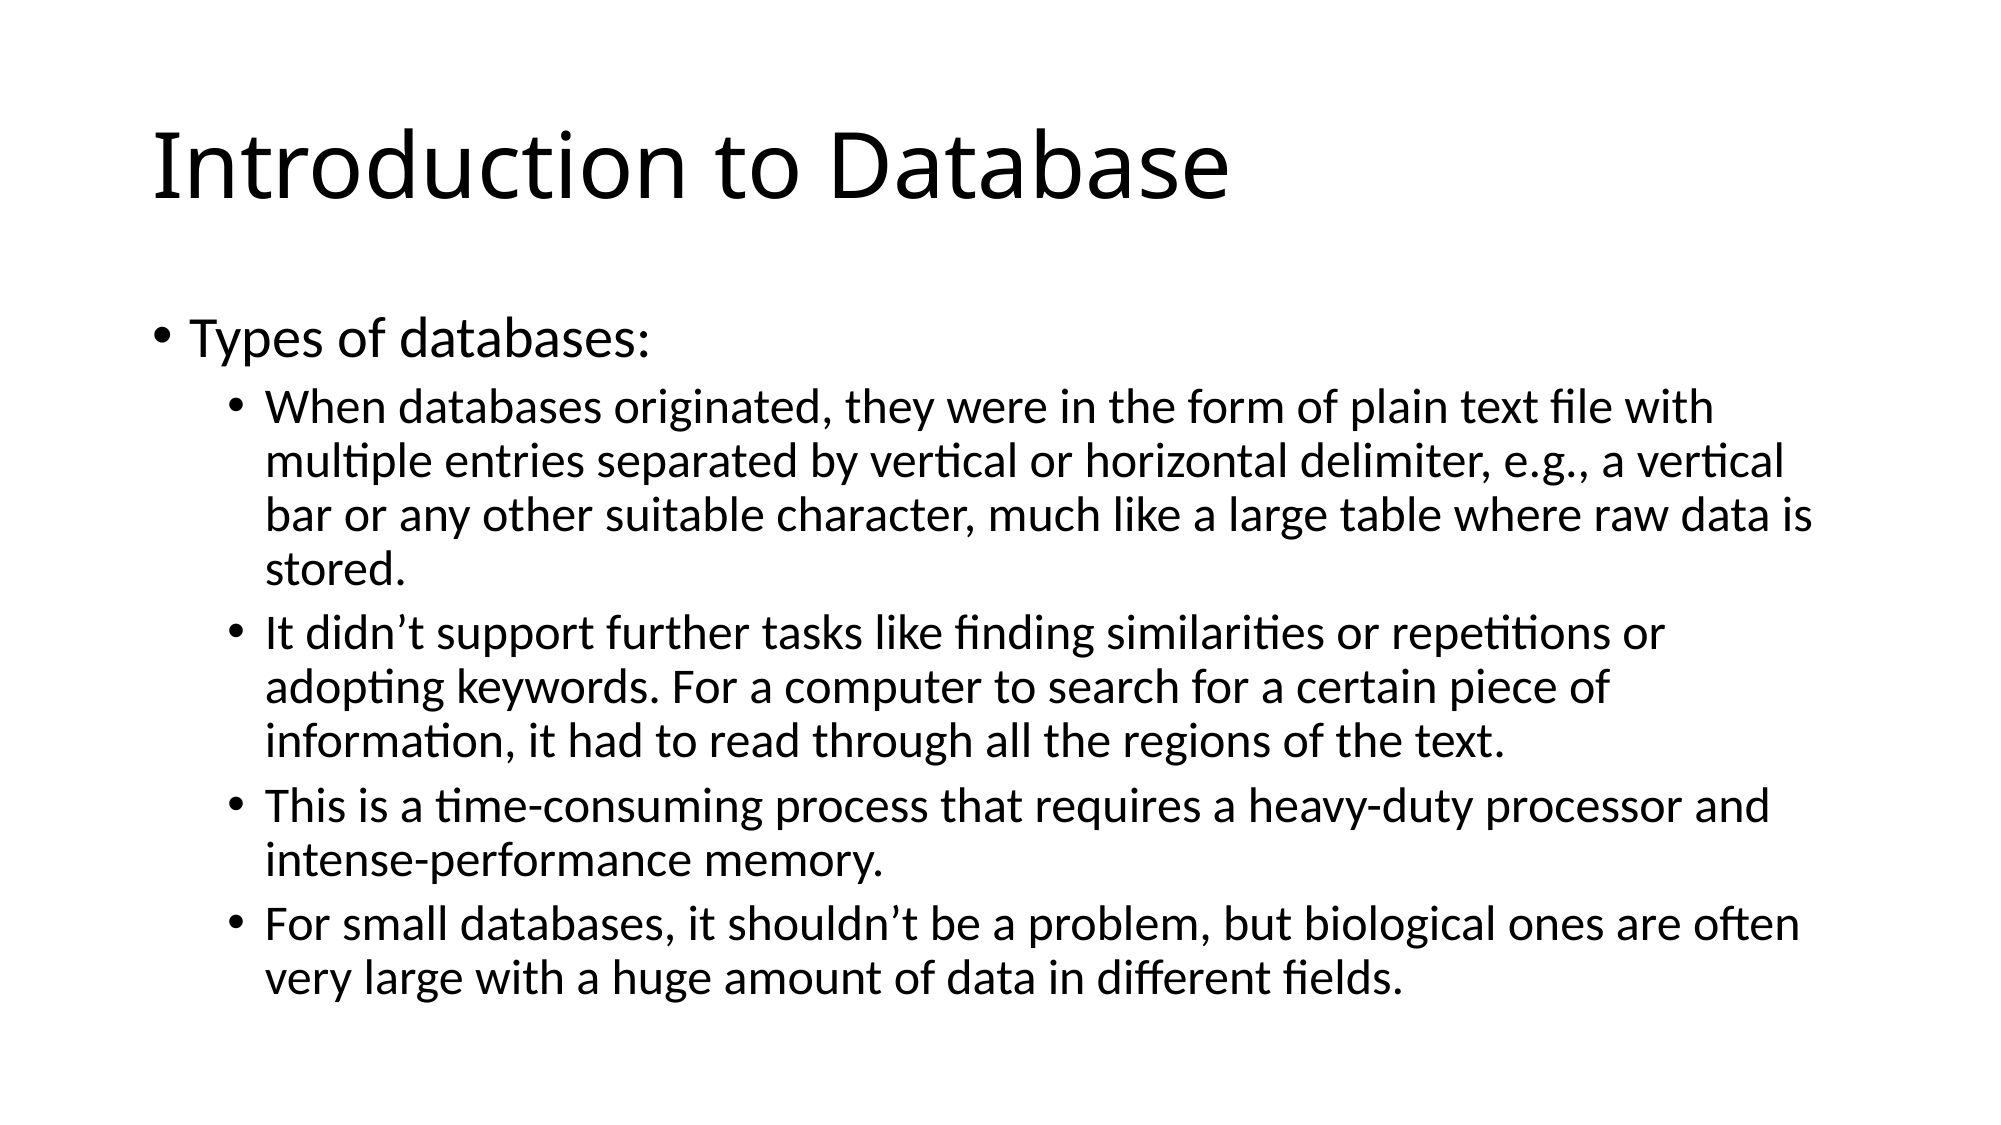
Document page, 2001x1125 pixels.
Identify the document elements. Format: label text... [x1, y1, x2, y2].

title Introduction to Database [137, 59, 1863, 278]
list Types of databases: When databases originated, they were in the form of plain text file with multiple entries separated by vertical or horizontal delimiter, e.g., a vertical bar or any other suitable character, much like a large table where raw data is stored. It didn’t support further tasks like finding similarities or repetitions or adopting keywords. For a computer to search for a certain piece of information, it had to read through all the regions of the text. This is a time-consuming process that requires a heavy-duty processor and intense-performance memory. For small databases, it shouldn’t be a problem, but biological ones are often very large with a huge amount of data in different fields. [137, 299, 1863, 1014]
